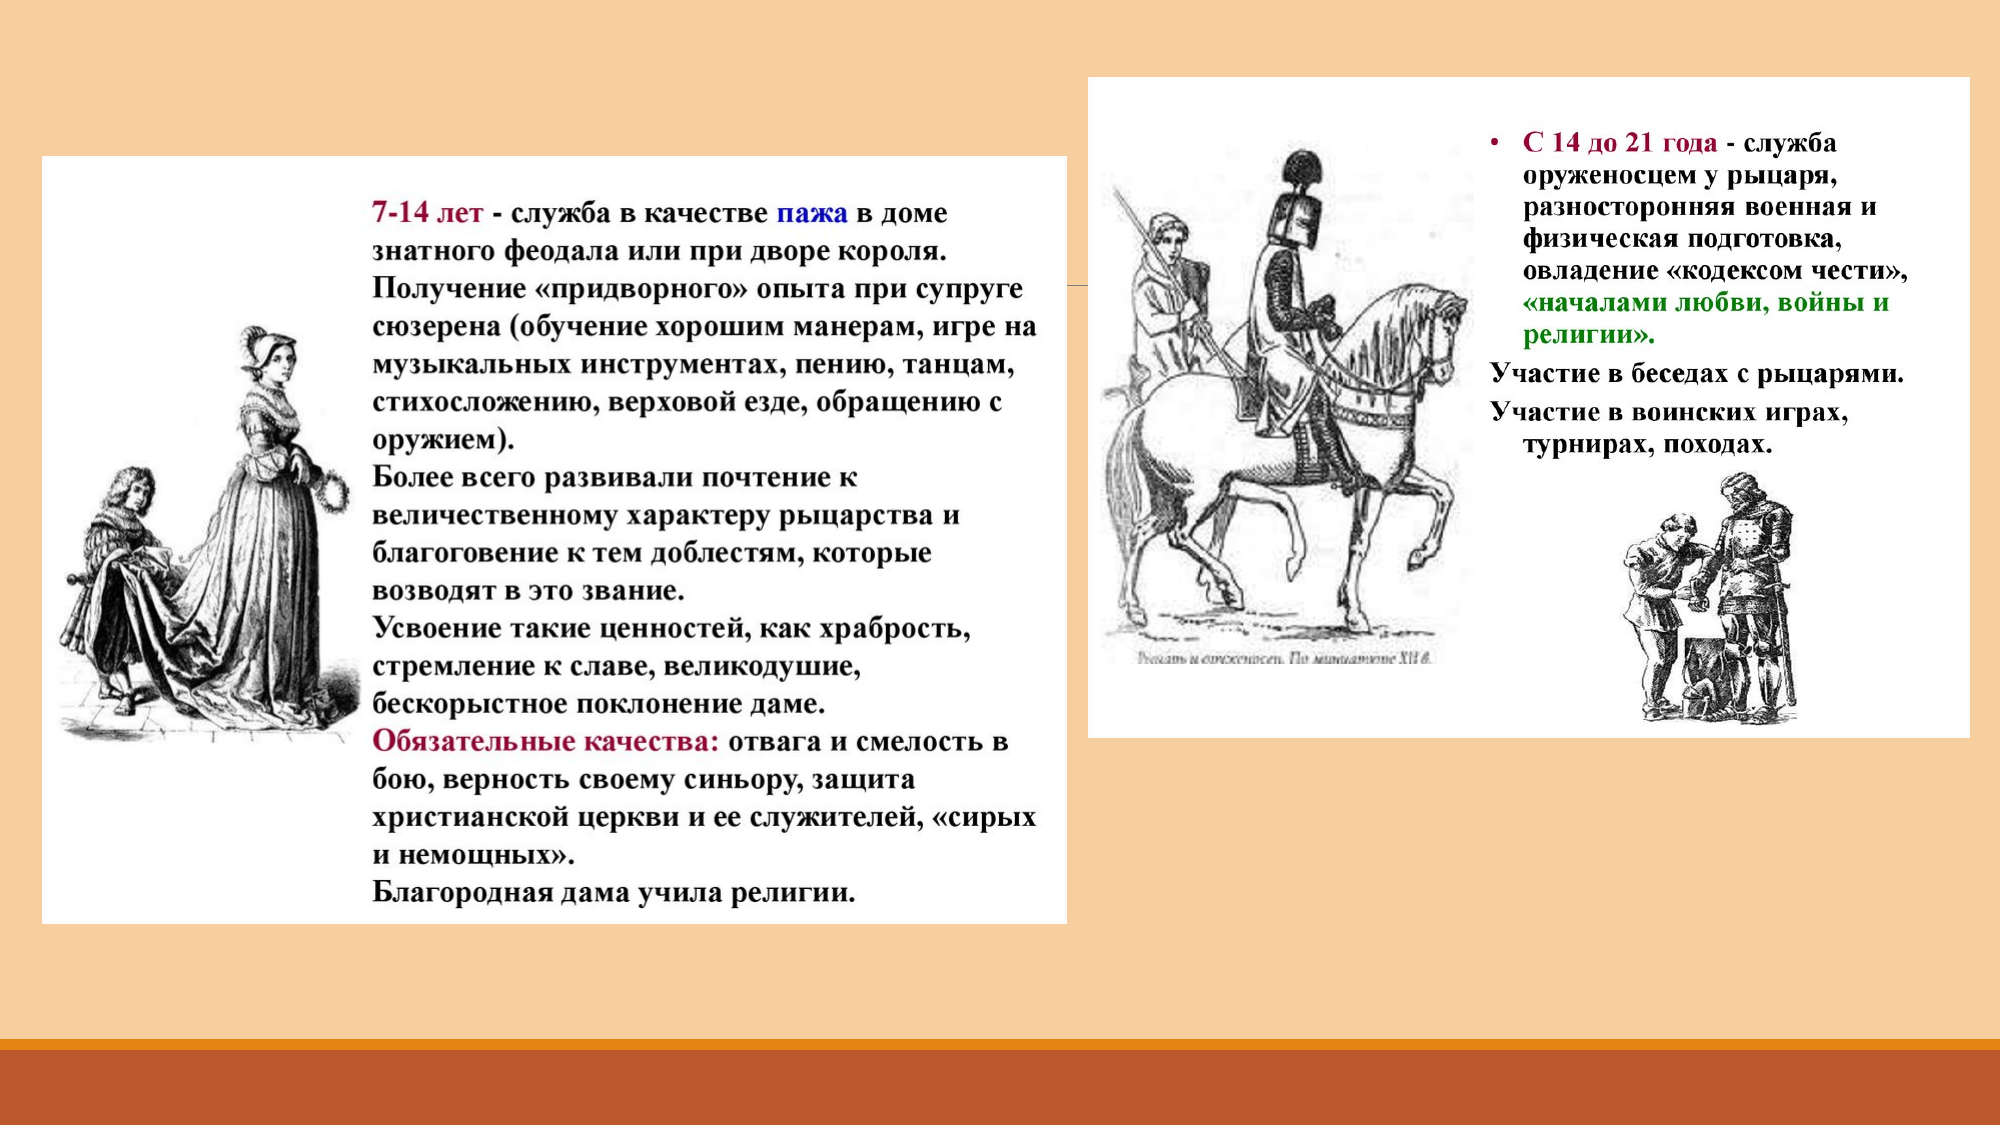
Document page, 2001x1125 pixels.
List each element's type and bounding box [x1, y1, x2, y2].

list [1088, 77, 1971, 739]
picture [41, 155, 1067, 924]
